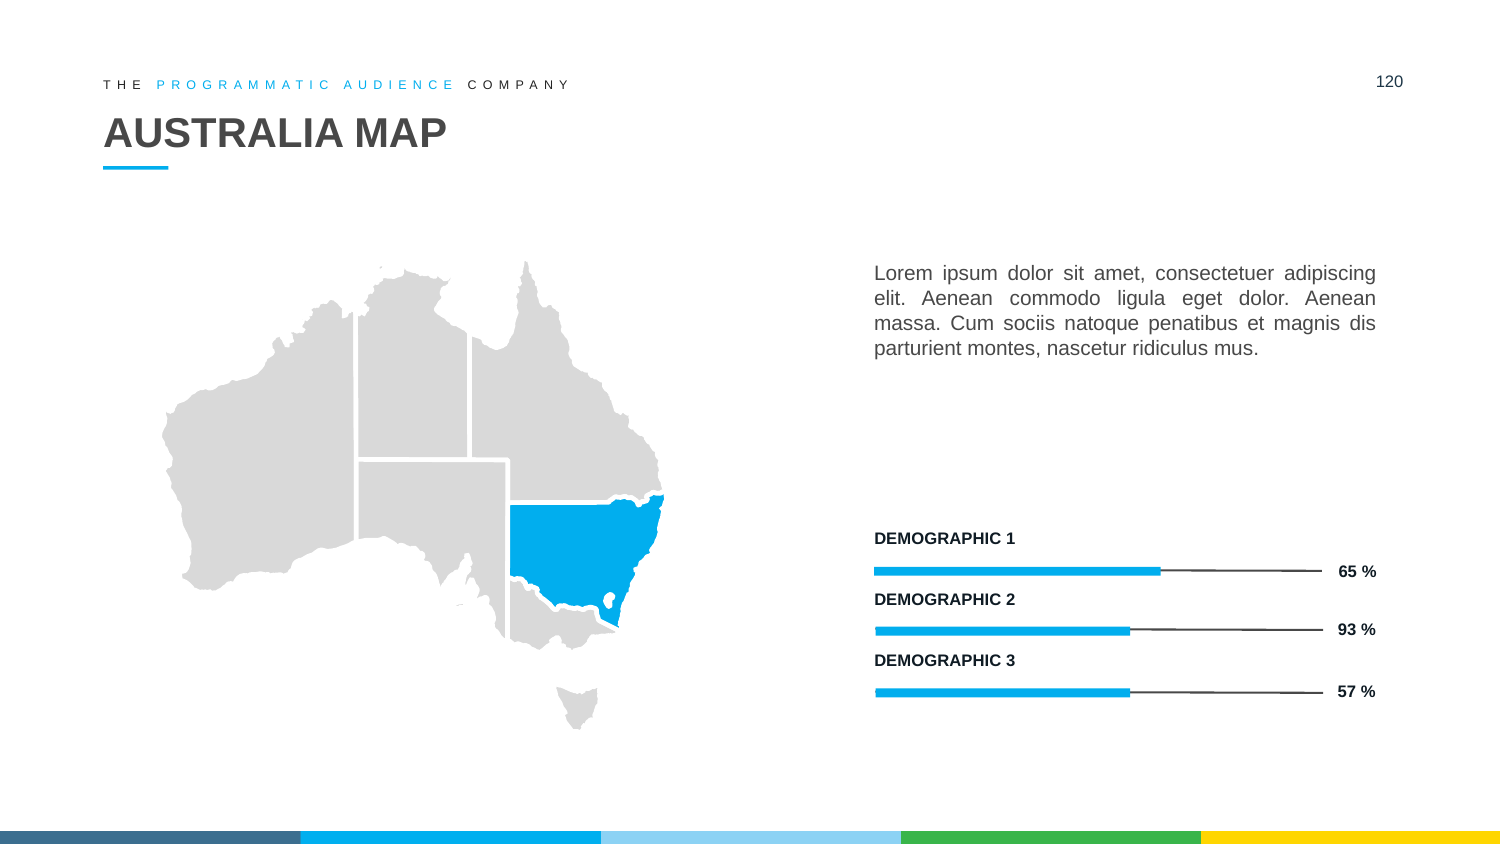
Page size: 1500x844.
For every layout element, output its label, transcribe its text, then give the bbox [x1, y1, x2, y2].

text_box THE PROGRAMMATIC AUDIENCE COMPANY [103, 77, 1179, 93]
text_box 93 % [1337, 618, 1376, 639]
text_box [875, 693, 1131, 698]
picture [0, 0, 1500, 844]
text_box [875, 687, 1131, 691]
text_box Lorem ipsum dolor sit amet, consectetuer adipiscing elit. Aenean commodo ligula eget dolor. Aenean massa. Cum sociis natoque penatibus et magnis dis parturient montes, nascetur ridiculus mus. [874, 259, 1376, 360]
title AUSTRALIA MAP [103, 103, 1397, 158]
text_box DEMOGRAPHIC 2 [874, 588, 1016, 609]
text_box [153, 249, 667, 734]
text_box DEMOGRAPHIC 3 [874, 649, 1016, 670]
text_box 65 % [1338, 560, 1377, 581]
text_box DEMOGRAPHIC 1 [874, 527, 1016, 548]
text_box [875, 630, 1131, 637]
text_box 57 % [1337, 681, 1376, 702]
text_box [873, 566, 1162, 577]
slide_number 120 [1375, 70, 1440, 96]
